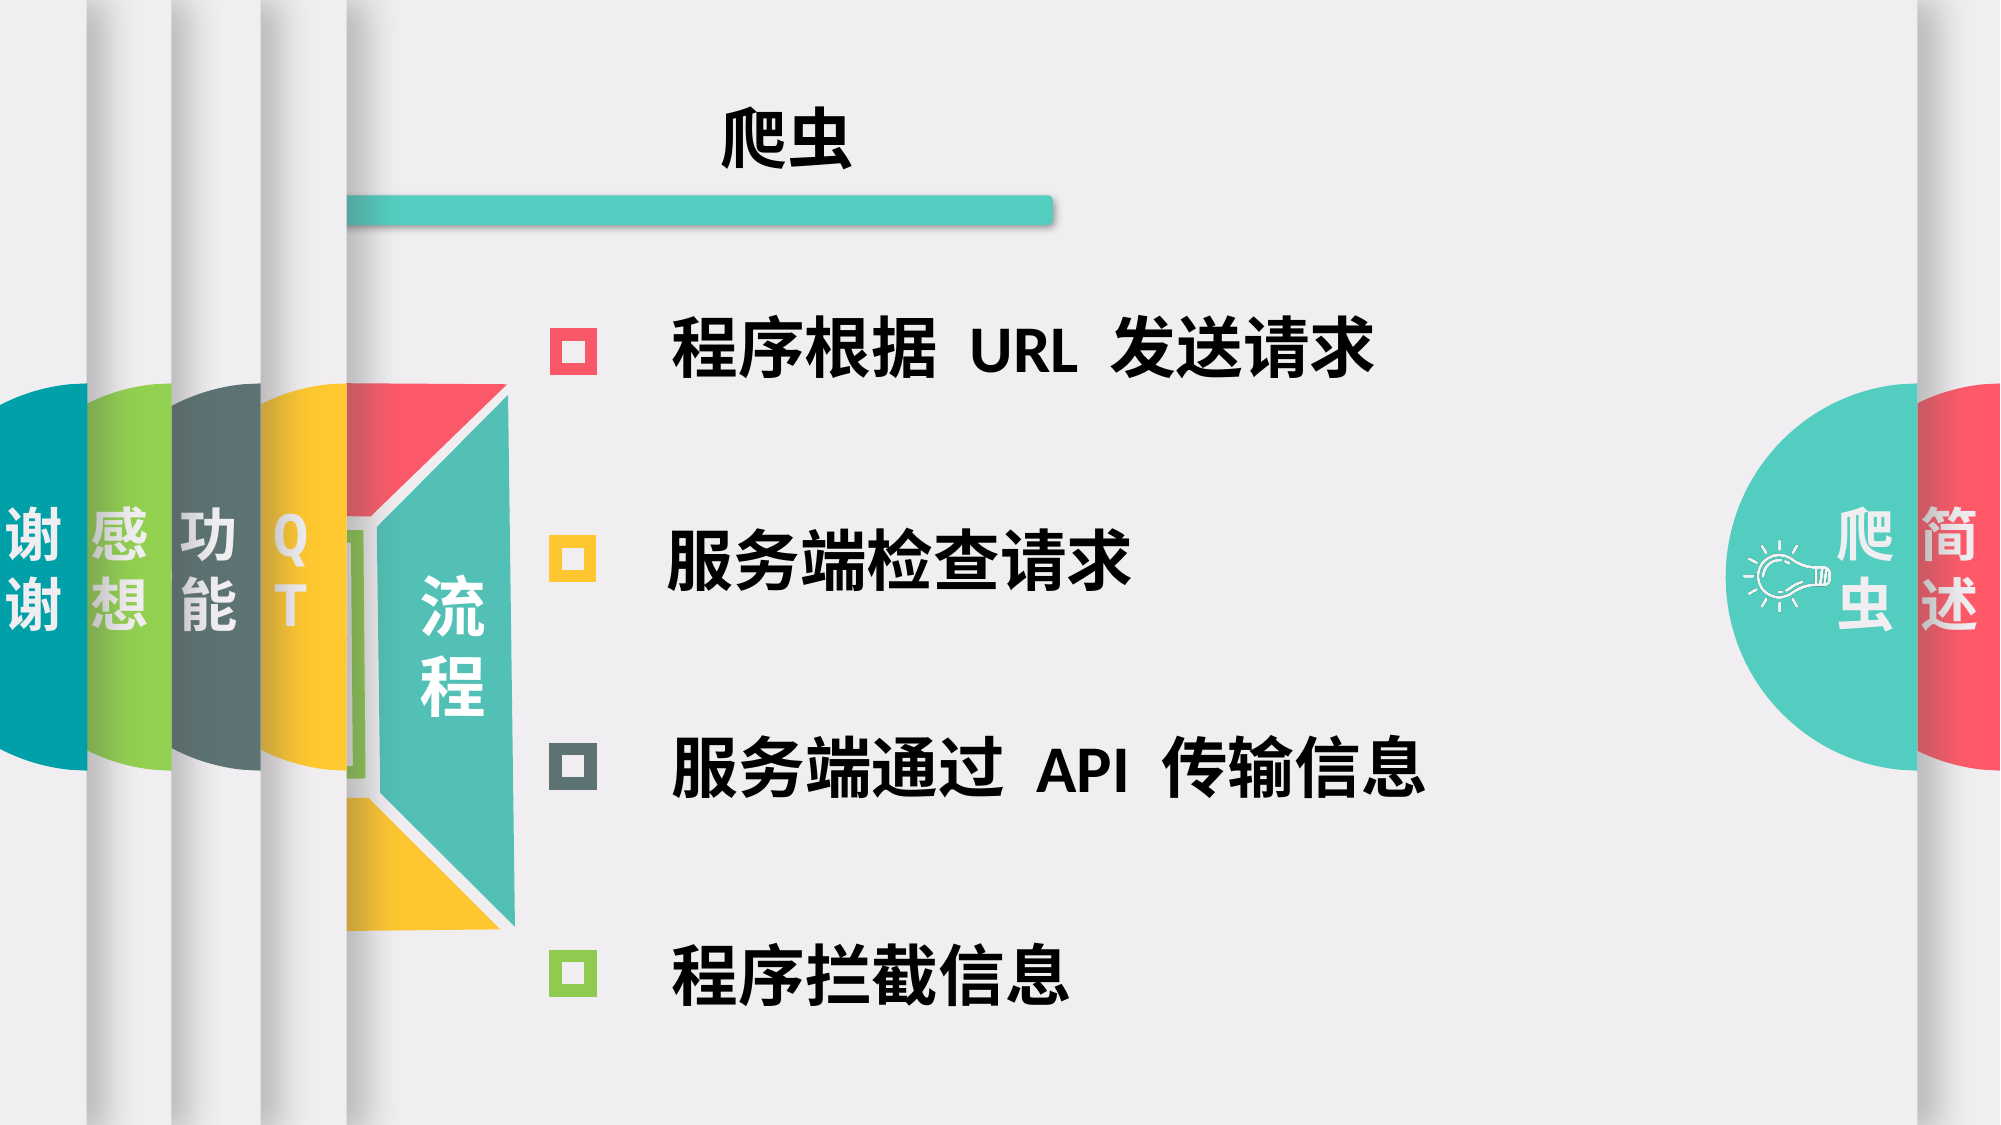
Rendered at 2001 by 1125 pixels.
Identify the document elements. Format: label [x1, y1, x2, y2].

text_box [347, 0, 1918, 1125]
text_box [88, 0, 172, 1125]
text_box [261, 0, 347, 1125]
text_box [1918, 0, 2000, 1125]
text_box [0, 0, 88, 1125]
text_box [347, 274, 621, 1041]
text_box [172, 0, 261, 1125]
